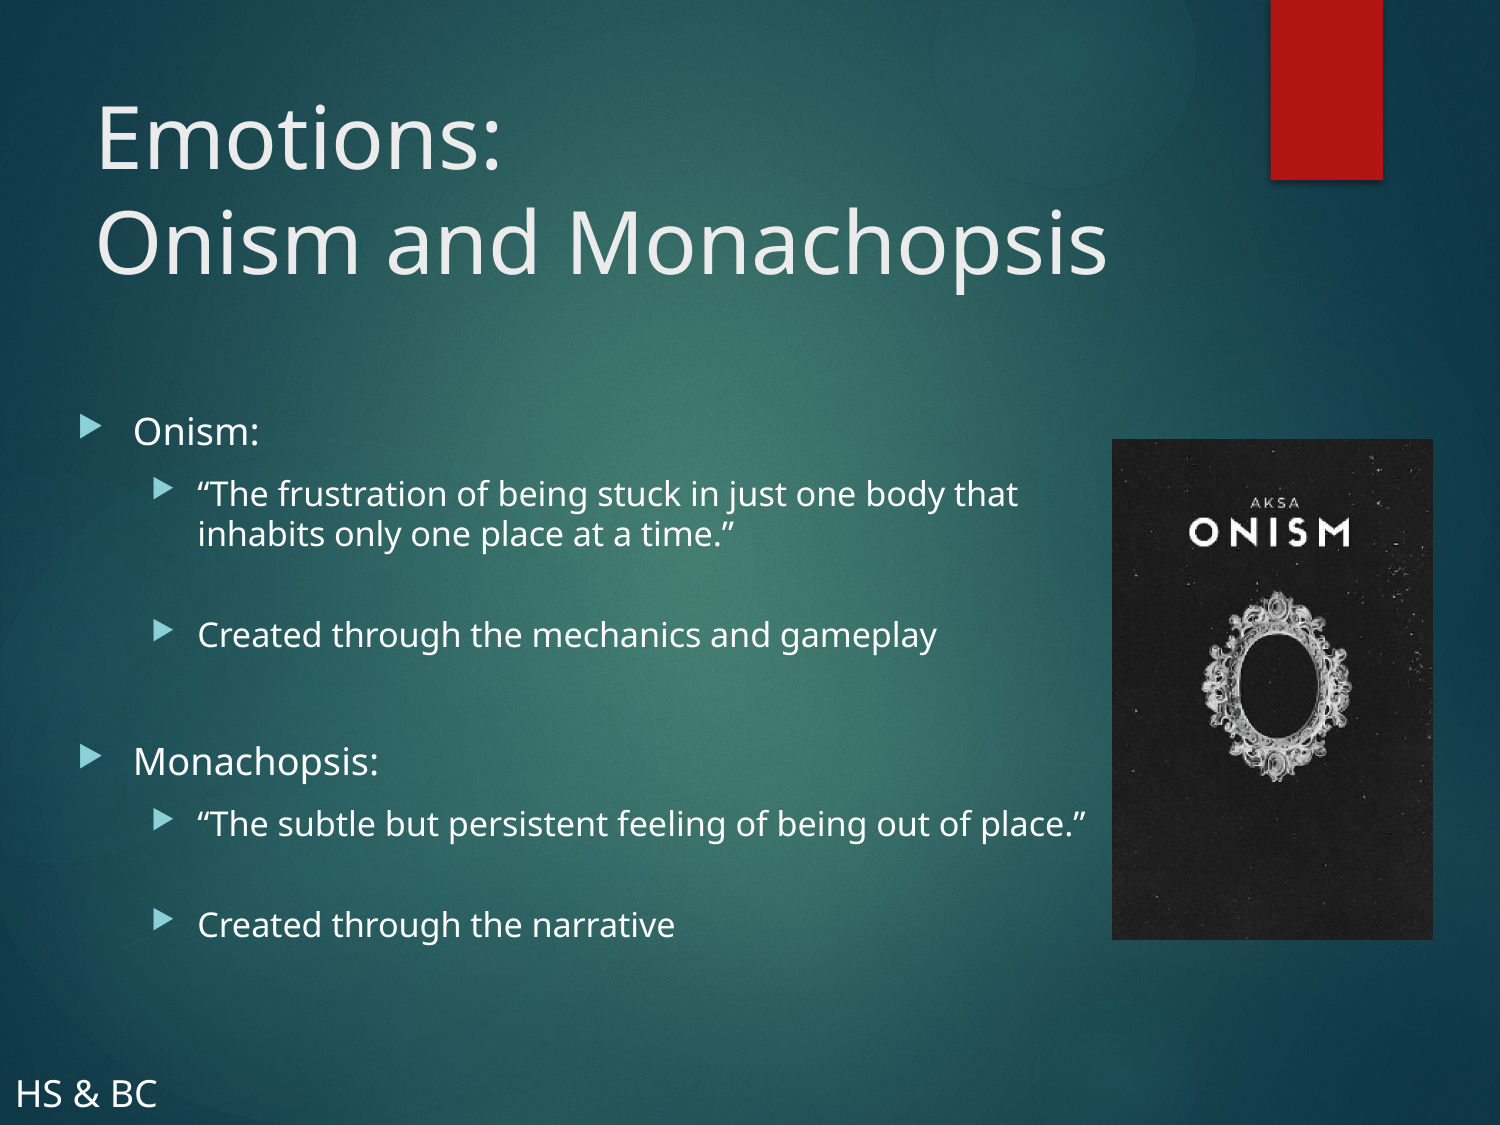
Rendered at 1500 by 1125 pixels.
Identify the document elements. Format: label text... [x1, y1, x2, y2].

title Emotions: Onism and Monachopsis [79, 74, 1237, 304]
list Onism: “The frustration of being stuck in just one body that inhabits only one place at a time.” Created through the mechanics and gameplay Monachopsis: “The subtle but persistent feeling of being out of place.” Created through the narrative [62, 399, 1104, 980]
picture [1112, 439, 1433, 940]
text_box HS & BC [0, 1062, 188, 1123]
